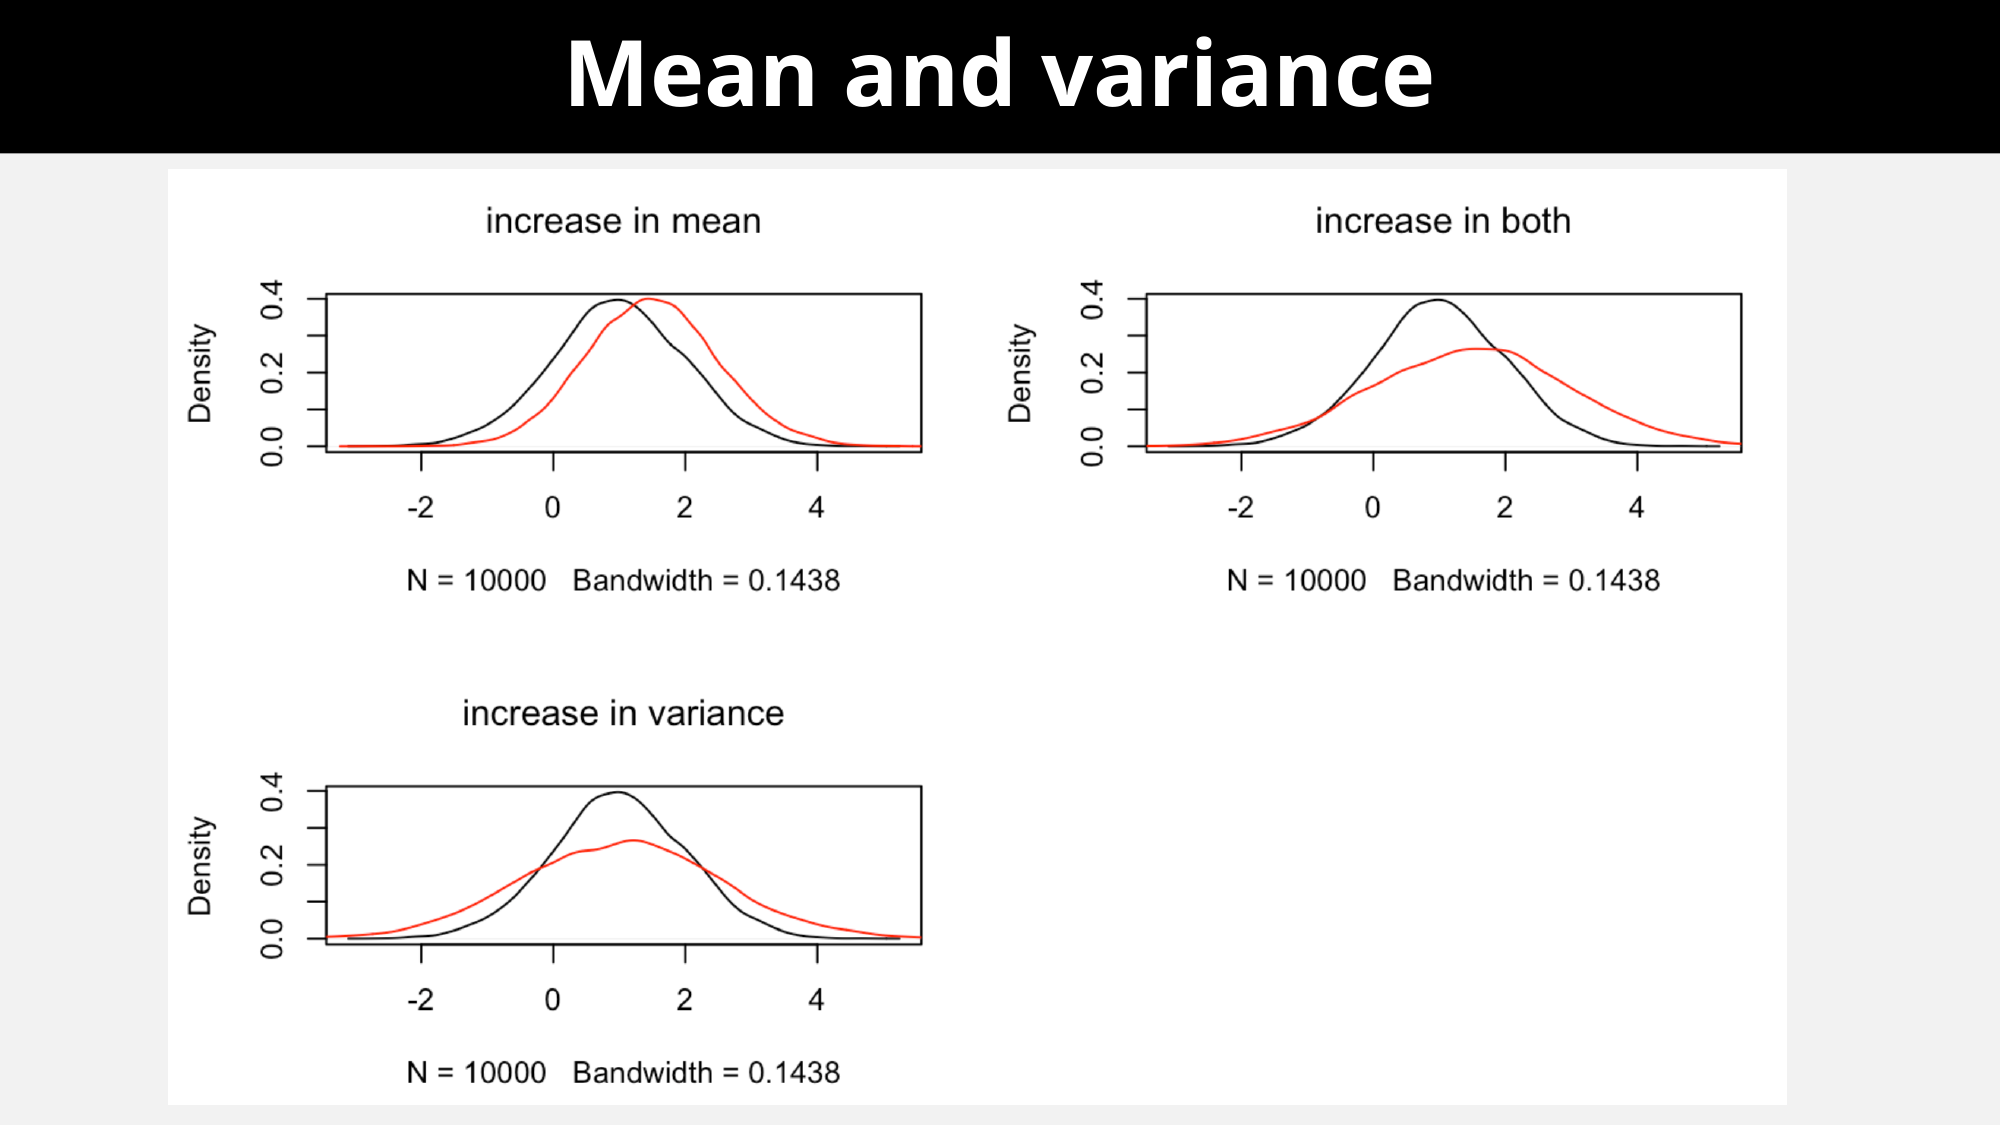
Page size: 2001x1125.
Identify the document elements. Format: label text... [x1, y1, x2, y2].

title Mean and variance [0, 0, 2000, 154]
picture [168, 169, 1787, 1105]
